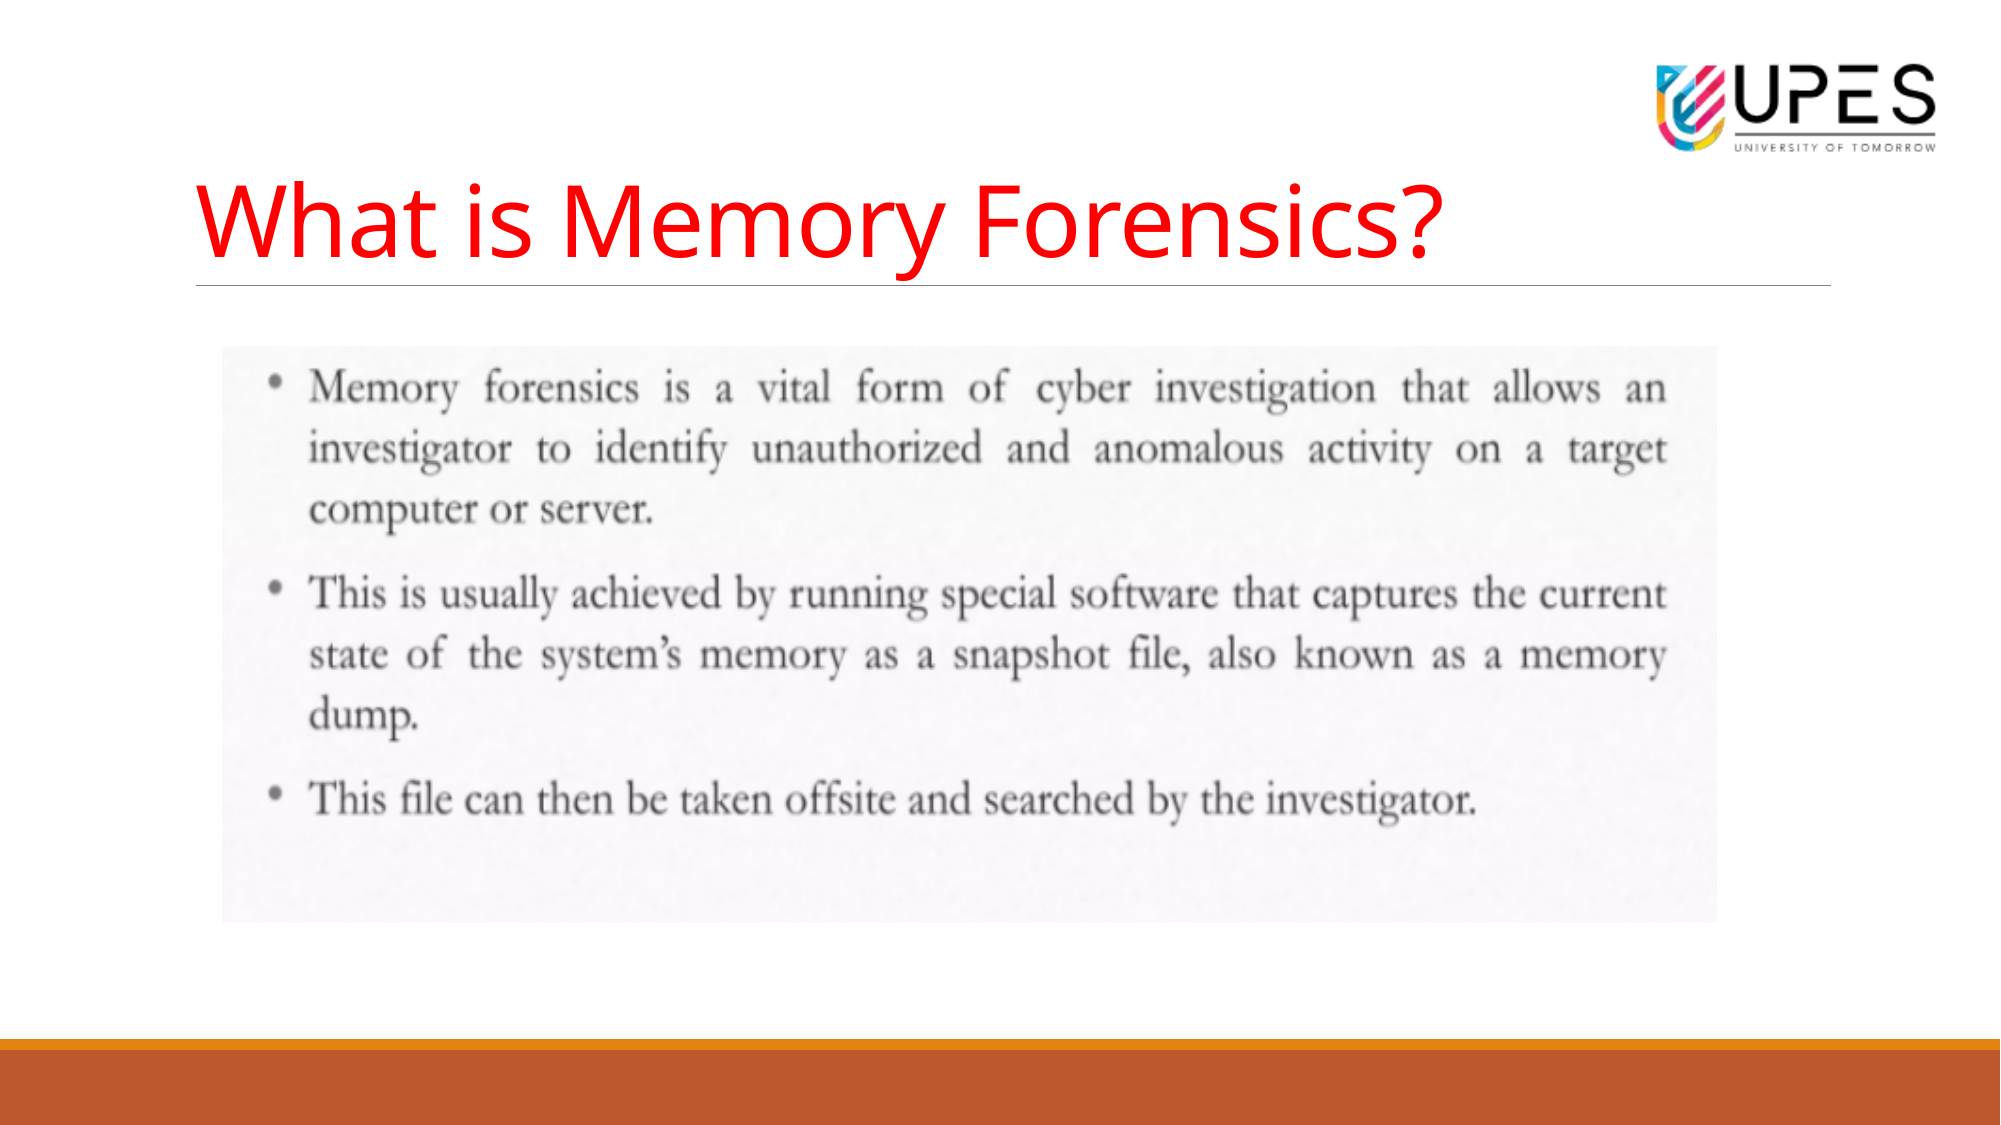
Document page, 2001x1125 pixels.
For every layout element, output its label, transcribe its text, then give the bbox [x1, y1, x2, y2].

title What is Memory Forensics? [180, 47, 1830, 285]
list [221, 346, 1717, 923]
picture [1628, 46, 1963, 167]
